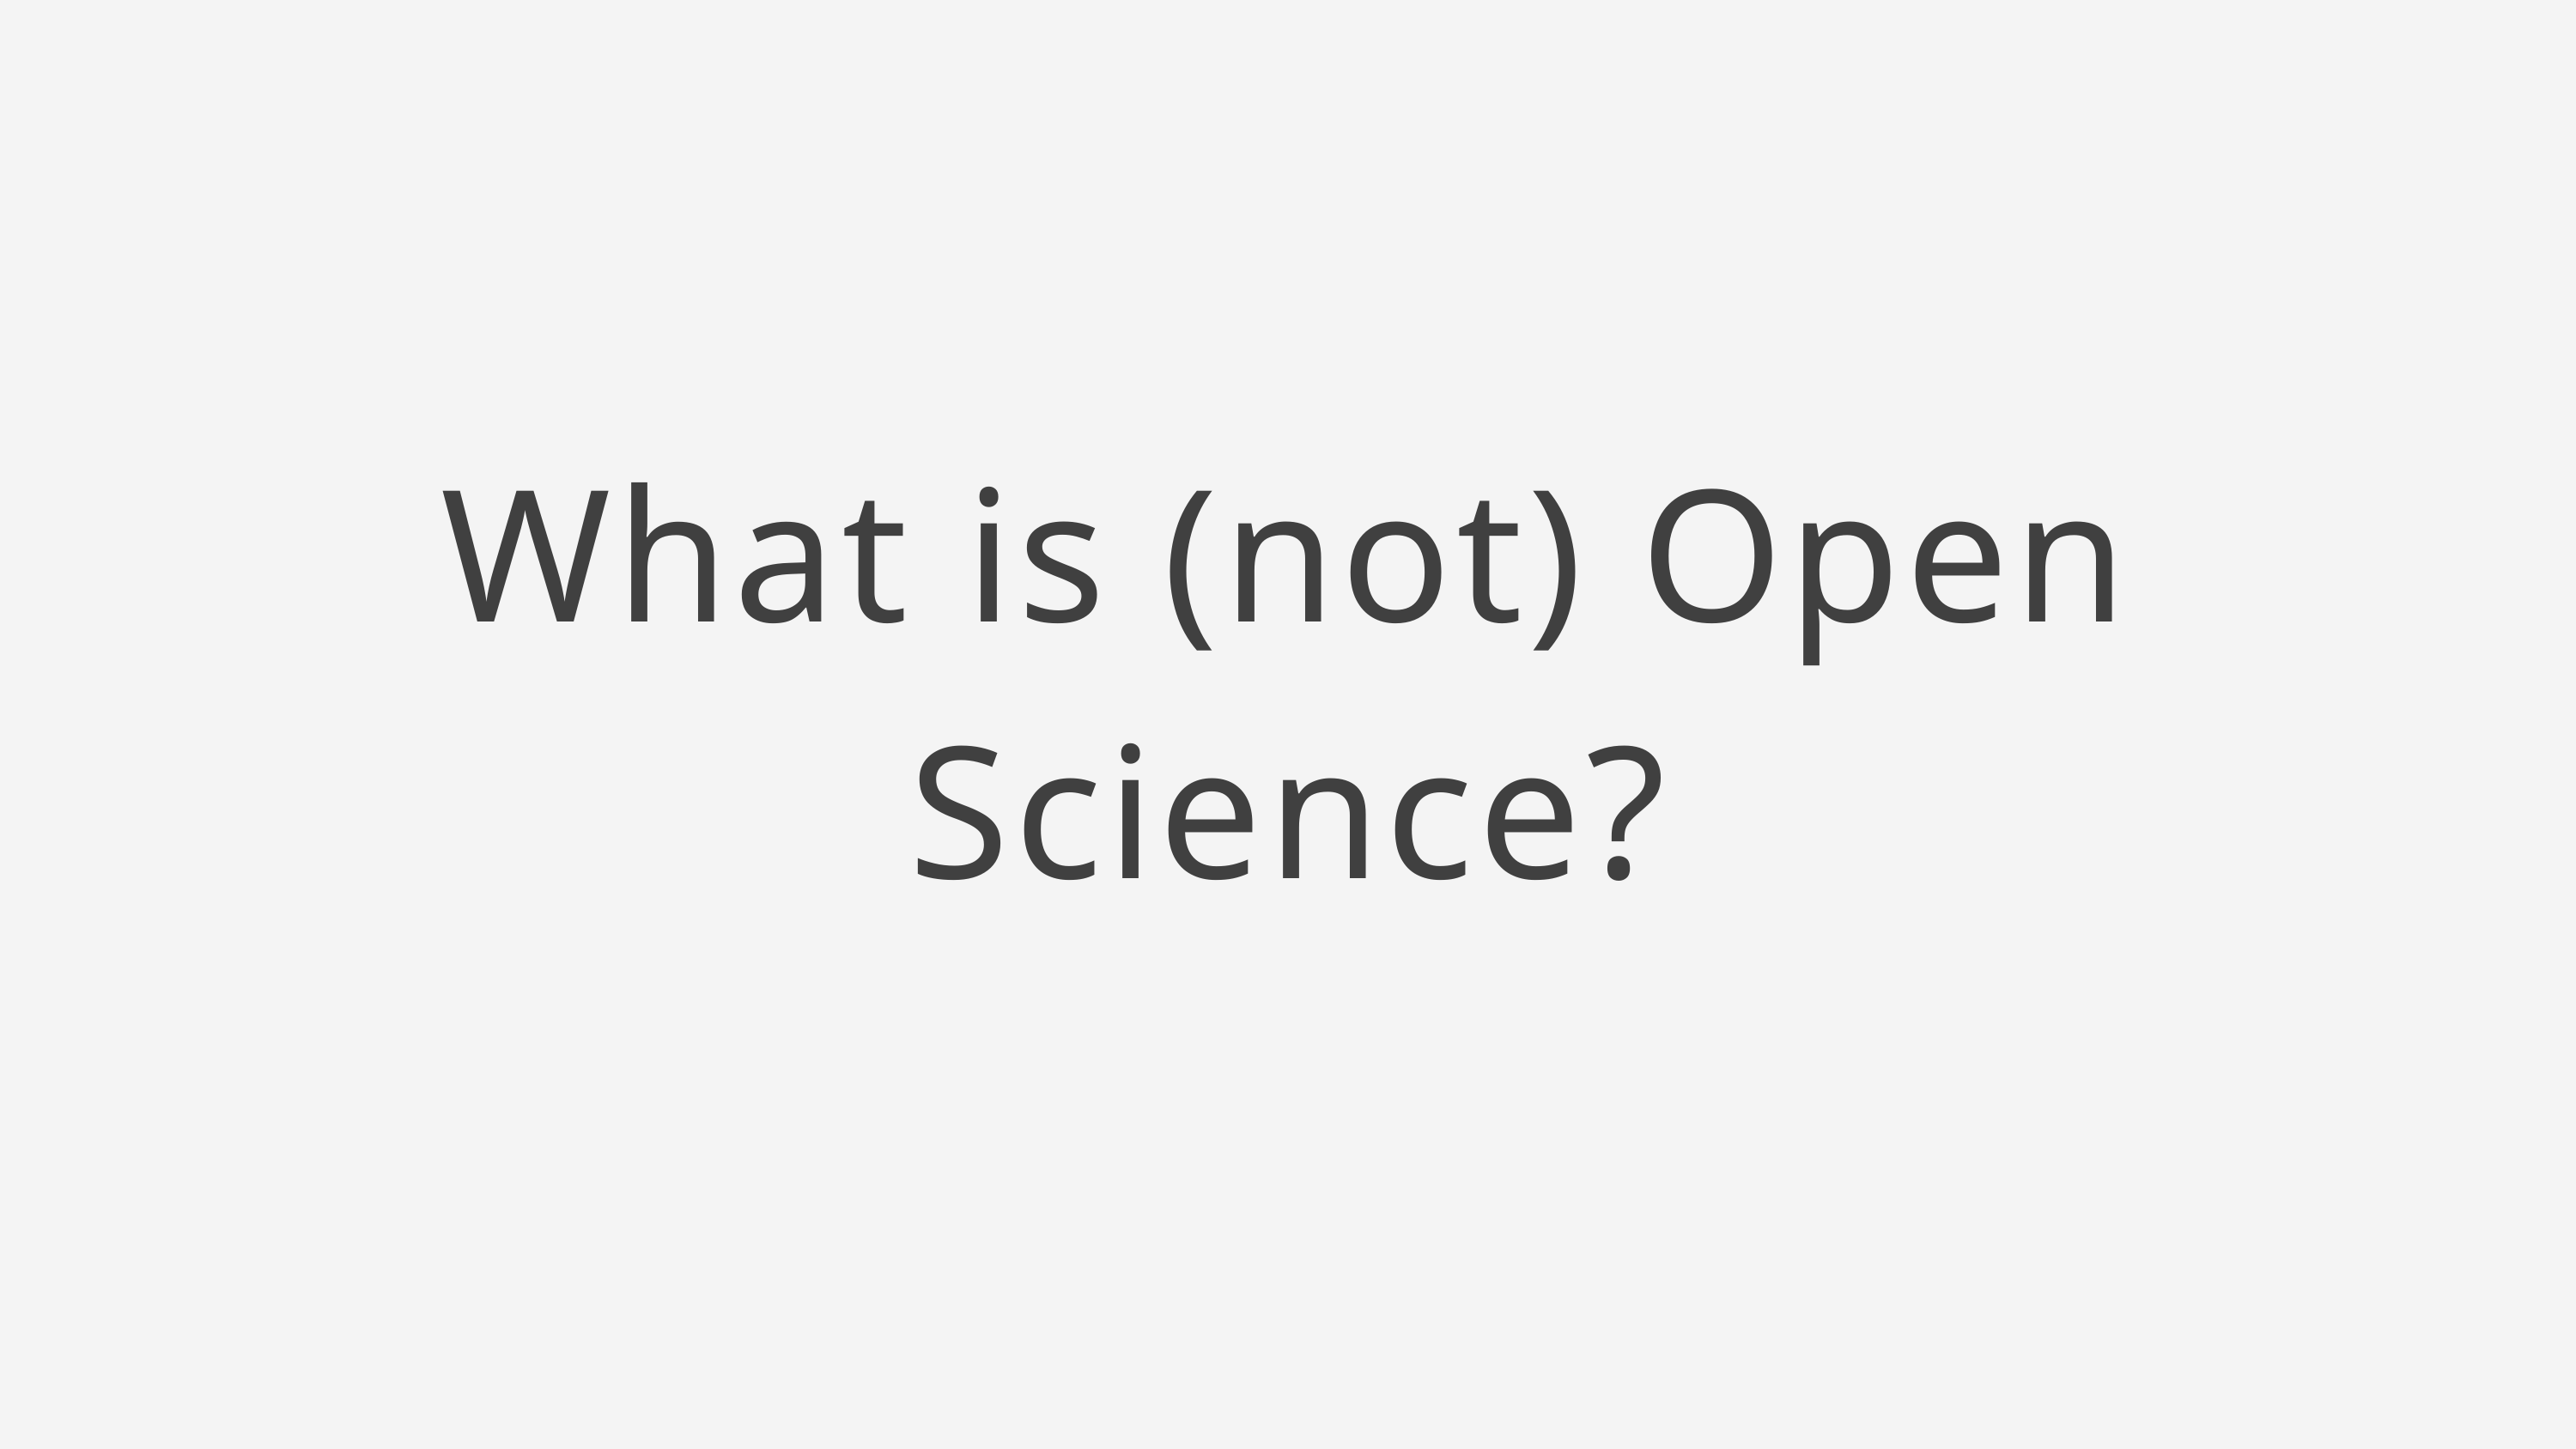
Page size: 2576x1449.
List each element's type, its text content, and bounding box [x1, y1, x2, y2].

text_box What is (not) Open Science? [335, 402, 2241, 915]
